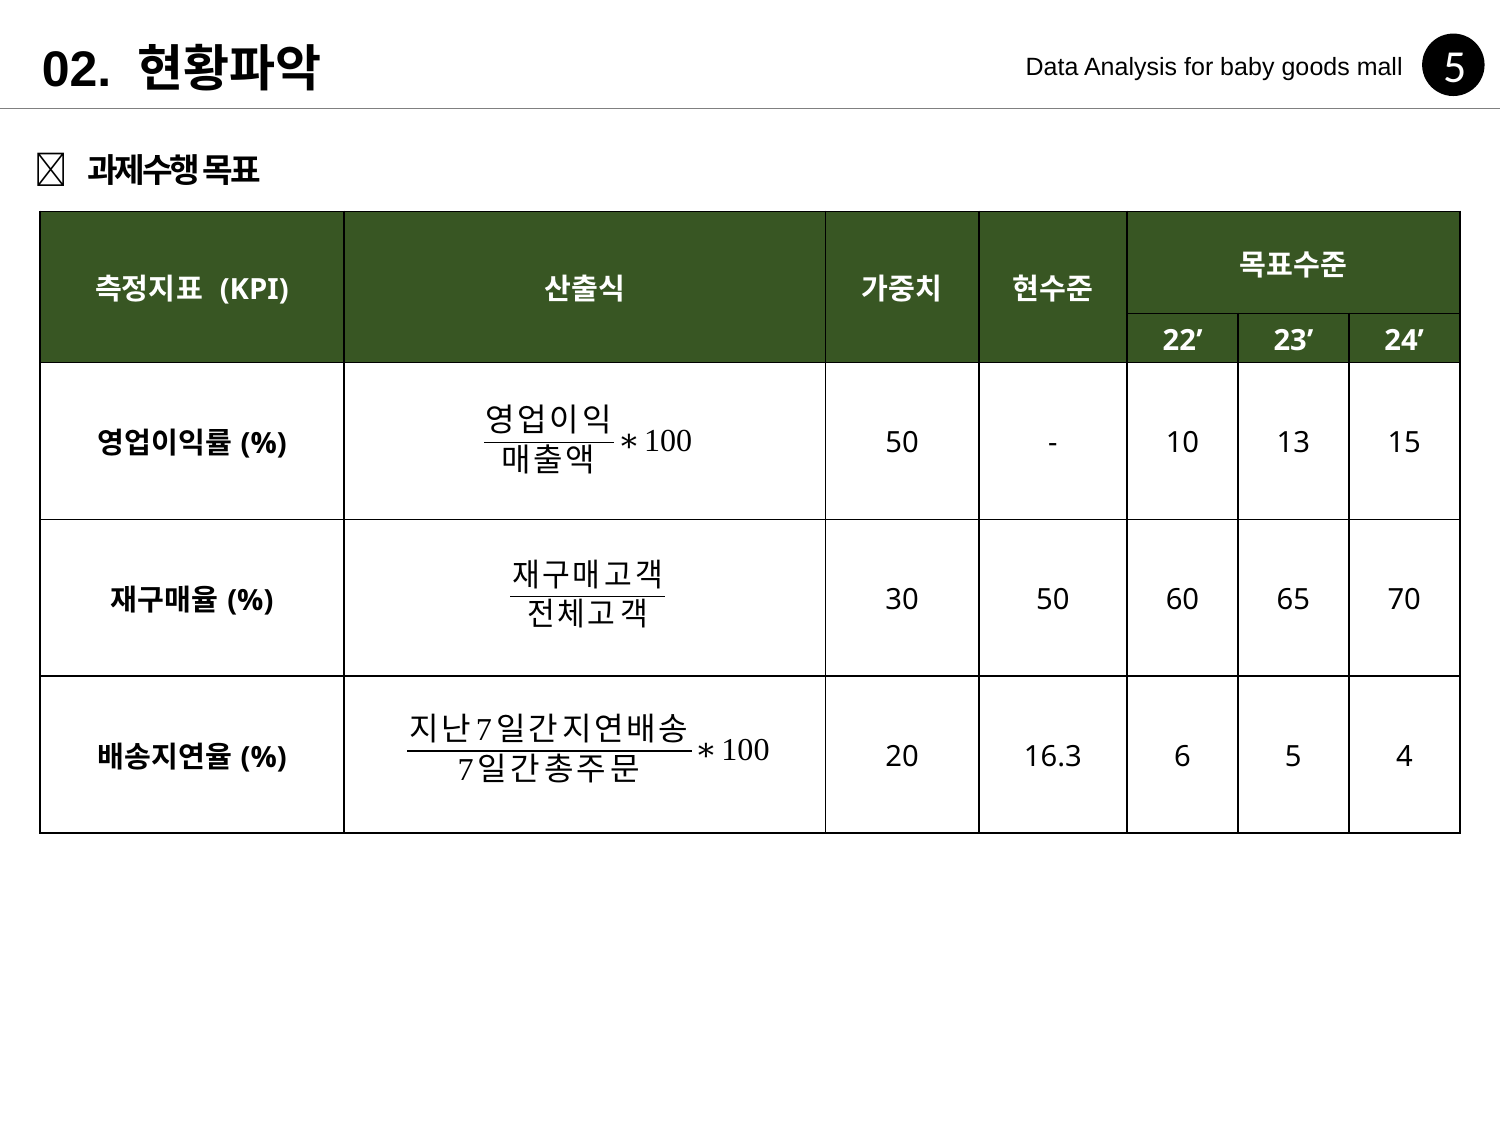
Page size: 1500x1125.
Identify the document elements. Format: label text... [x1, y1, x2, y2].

table_cell 5 [1239, 677, 1348, 832]
table_cell 4 [1350, 677, 1459, 832]
table_cell 23’ [1239, 314, 1348, 362]
table_cell 16.3 [980, 677, 1126, 832]
table_header 측정지표 (KPI) [41, 212, 343, 362]
table_cell - [980, 363, 1126, 519]
table_cell 10 [1128, 363, 1237, 519]
table_cell 13 [1239, 363, 1348, 519]
table_cell [345, 363, 825, 519]
table_cell 영업이익률(%) [41, 363, 343, 519]
table_cell 15 [1350, 363, 1459, 519]
table_cell 6 [1128, 677, 1237, 832]
table_cell 24’ [1350, 314, 1459, 362]
table_cell 20 [826, 677, 978, 832]
text_box Data Analysis for baby goods mall [1010, 42, 1143, 88]
text_box  과제수행 목표 [19, 142, 276, 197]
table_header 산출식 [345, 212, 825, 362]
table_header 가중치 [826, 212, 978, 362]
table_cell 70 [1350, 520, 1459, 675]
table_cell 50 [980, 520, 1126, 675]
table_cell 배송지연율(%) [41, 677, 343, 832]
table_header 목표수준 [1128, 212, 1459, 313]
slide_number 5 [1143, 34, 1482, 95]
table_cell 65 [1239, 520, 1348, 675]
table_cell 22’ [1128, 314, 1237, 362]
table_cell 재구매율(%) [41, 520, 343, 675]
table_header 현수준 [980, 212, 1126, 362]
table_cell [345, 520, 825, 675]
table_cell 30 [826, 520, 978, 675]
text_box 02. 현황파악 [27, 29, 337, 105]
table_cell 60 [1128, 520, 1237, 675]
text_box [1482, 50, 1486, 80]
table_cell [345, 677, 825, 832]
table_cell 50 [826, 363, 978, 519]
